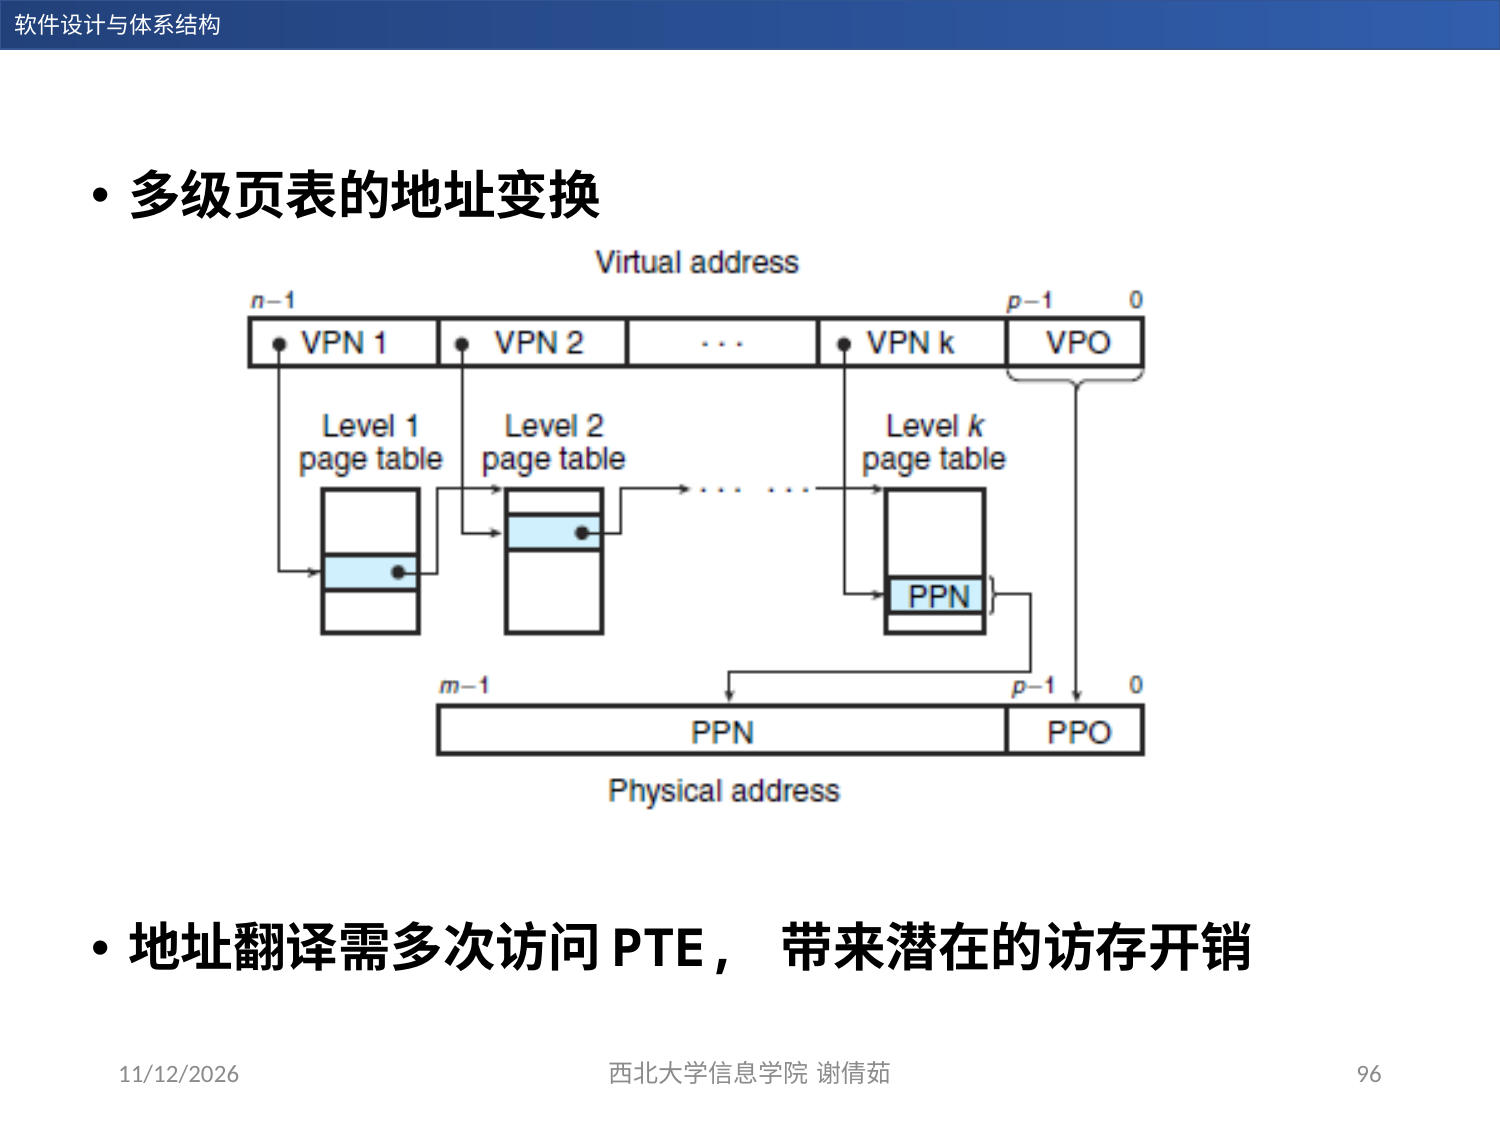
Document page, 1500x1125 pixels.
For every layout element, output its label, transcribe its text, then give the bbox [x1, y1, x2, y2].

footer 西北大学信息学院 谢倩茹 [496, 1042, 1004, 1103]
slide_number 96 [1059, 1042, 1397, 1103]
picture [218, 231, 1201, 835]
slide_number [103, 1042, 441, 1103]
list 多级页表的地址变换 地址翻译需多次访问PTE, 带来潜在的访存开销 [76, 161, 1427, 991]
